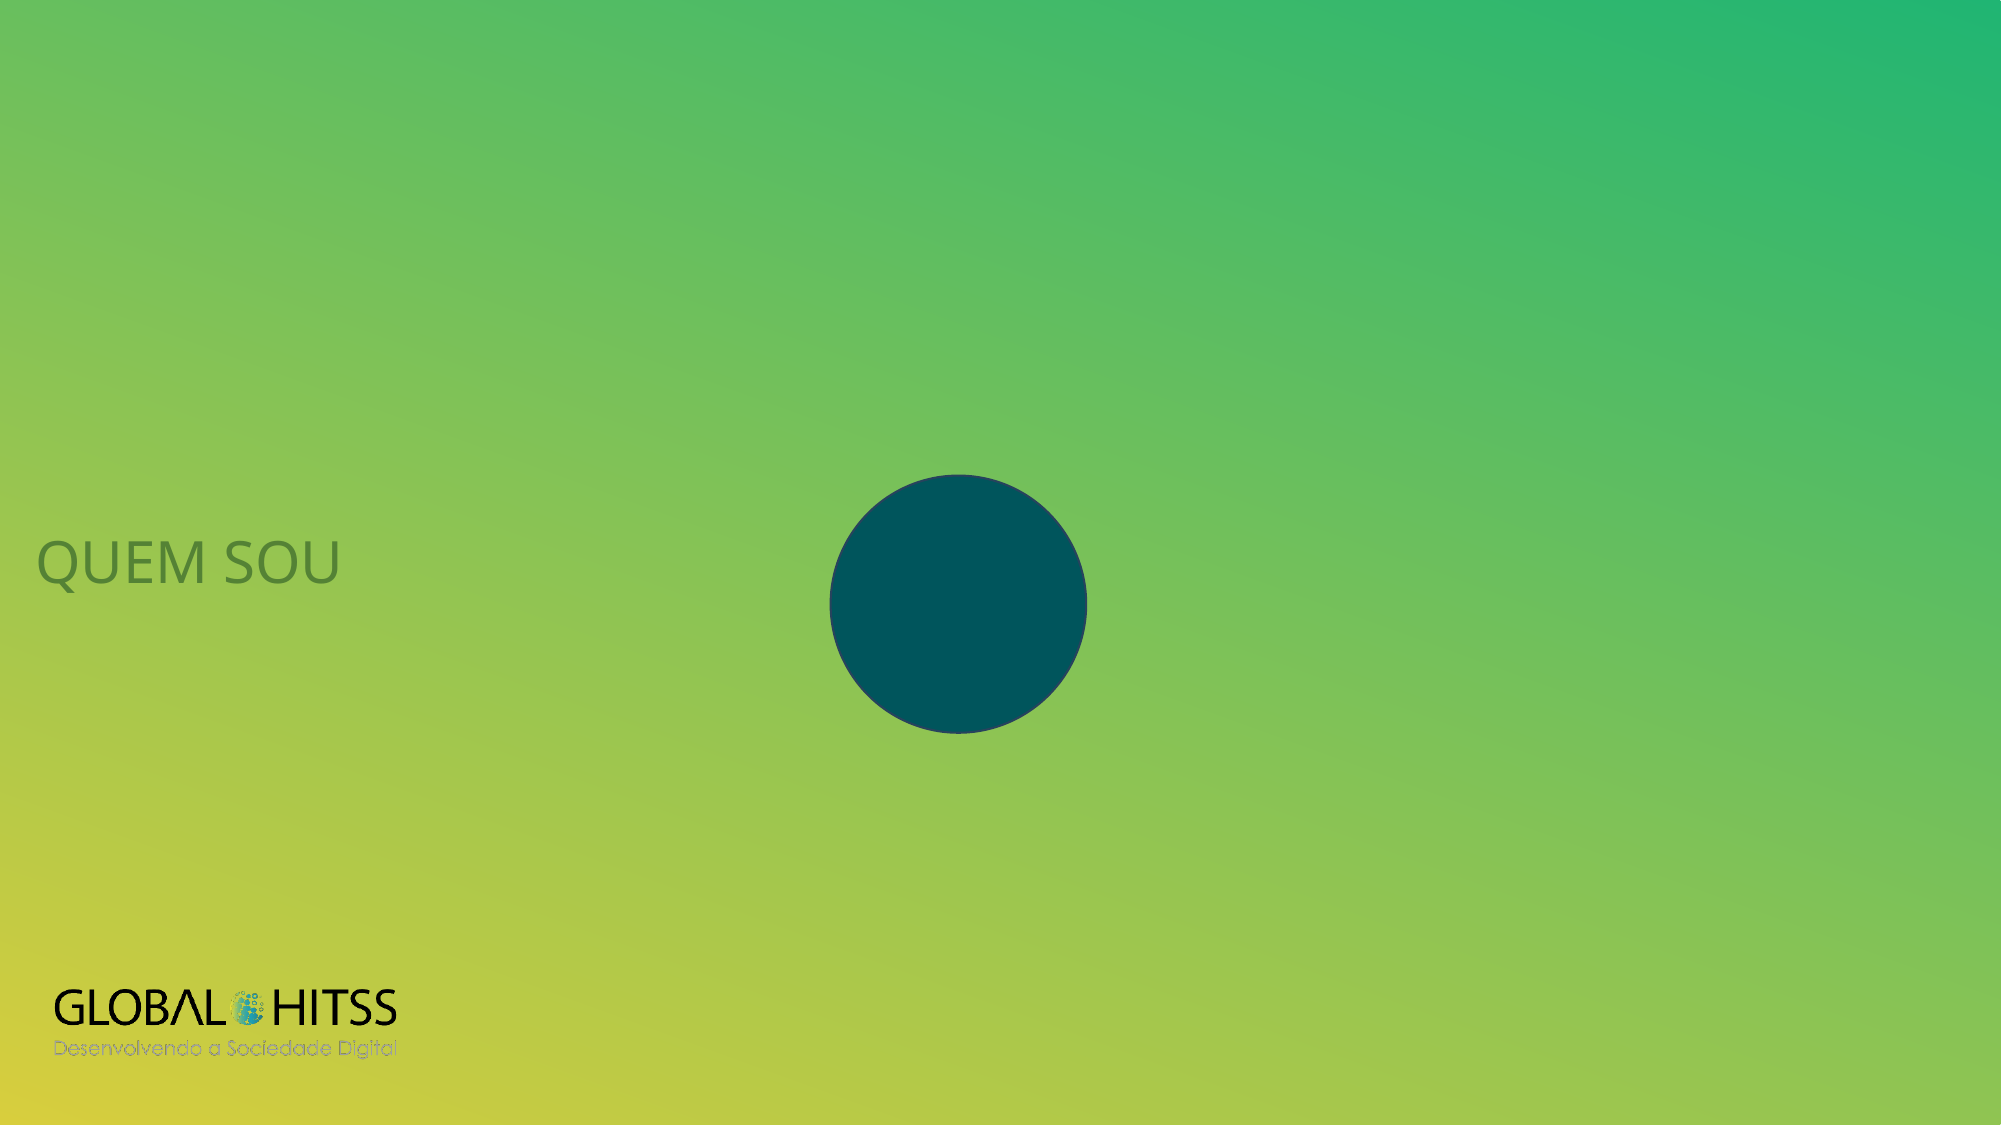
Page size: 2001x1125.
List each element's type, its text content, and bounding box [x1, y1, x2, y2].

text_box QUEM SOU [0, 518, 359, 604]
text_box [829, 474, 1088, 734]
picture [51, 985, 398, 1062]
text_box [0, 0, 2000, 1125]
